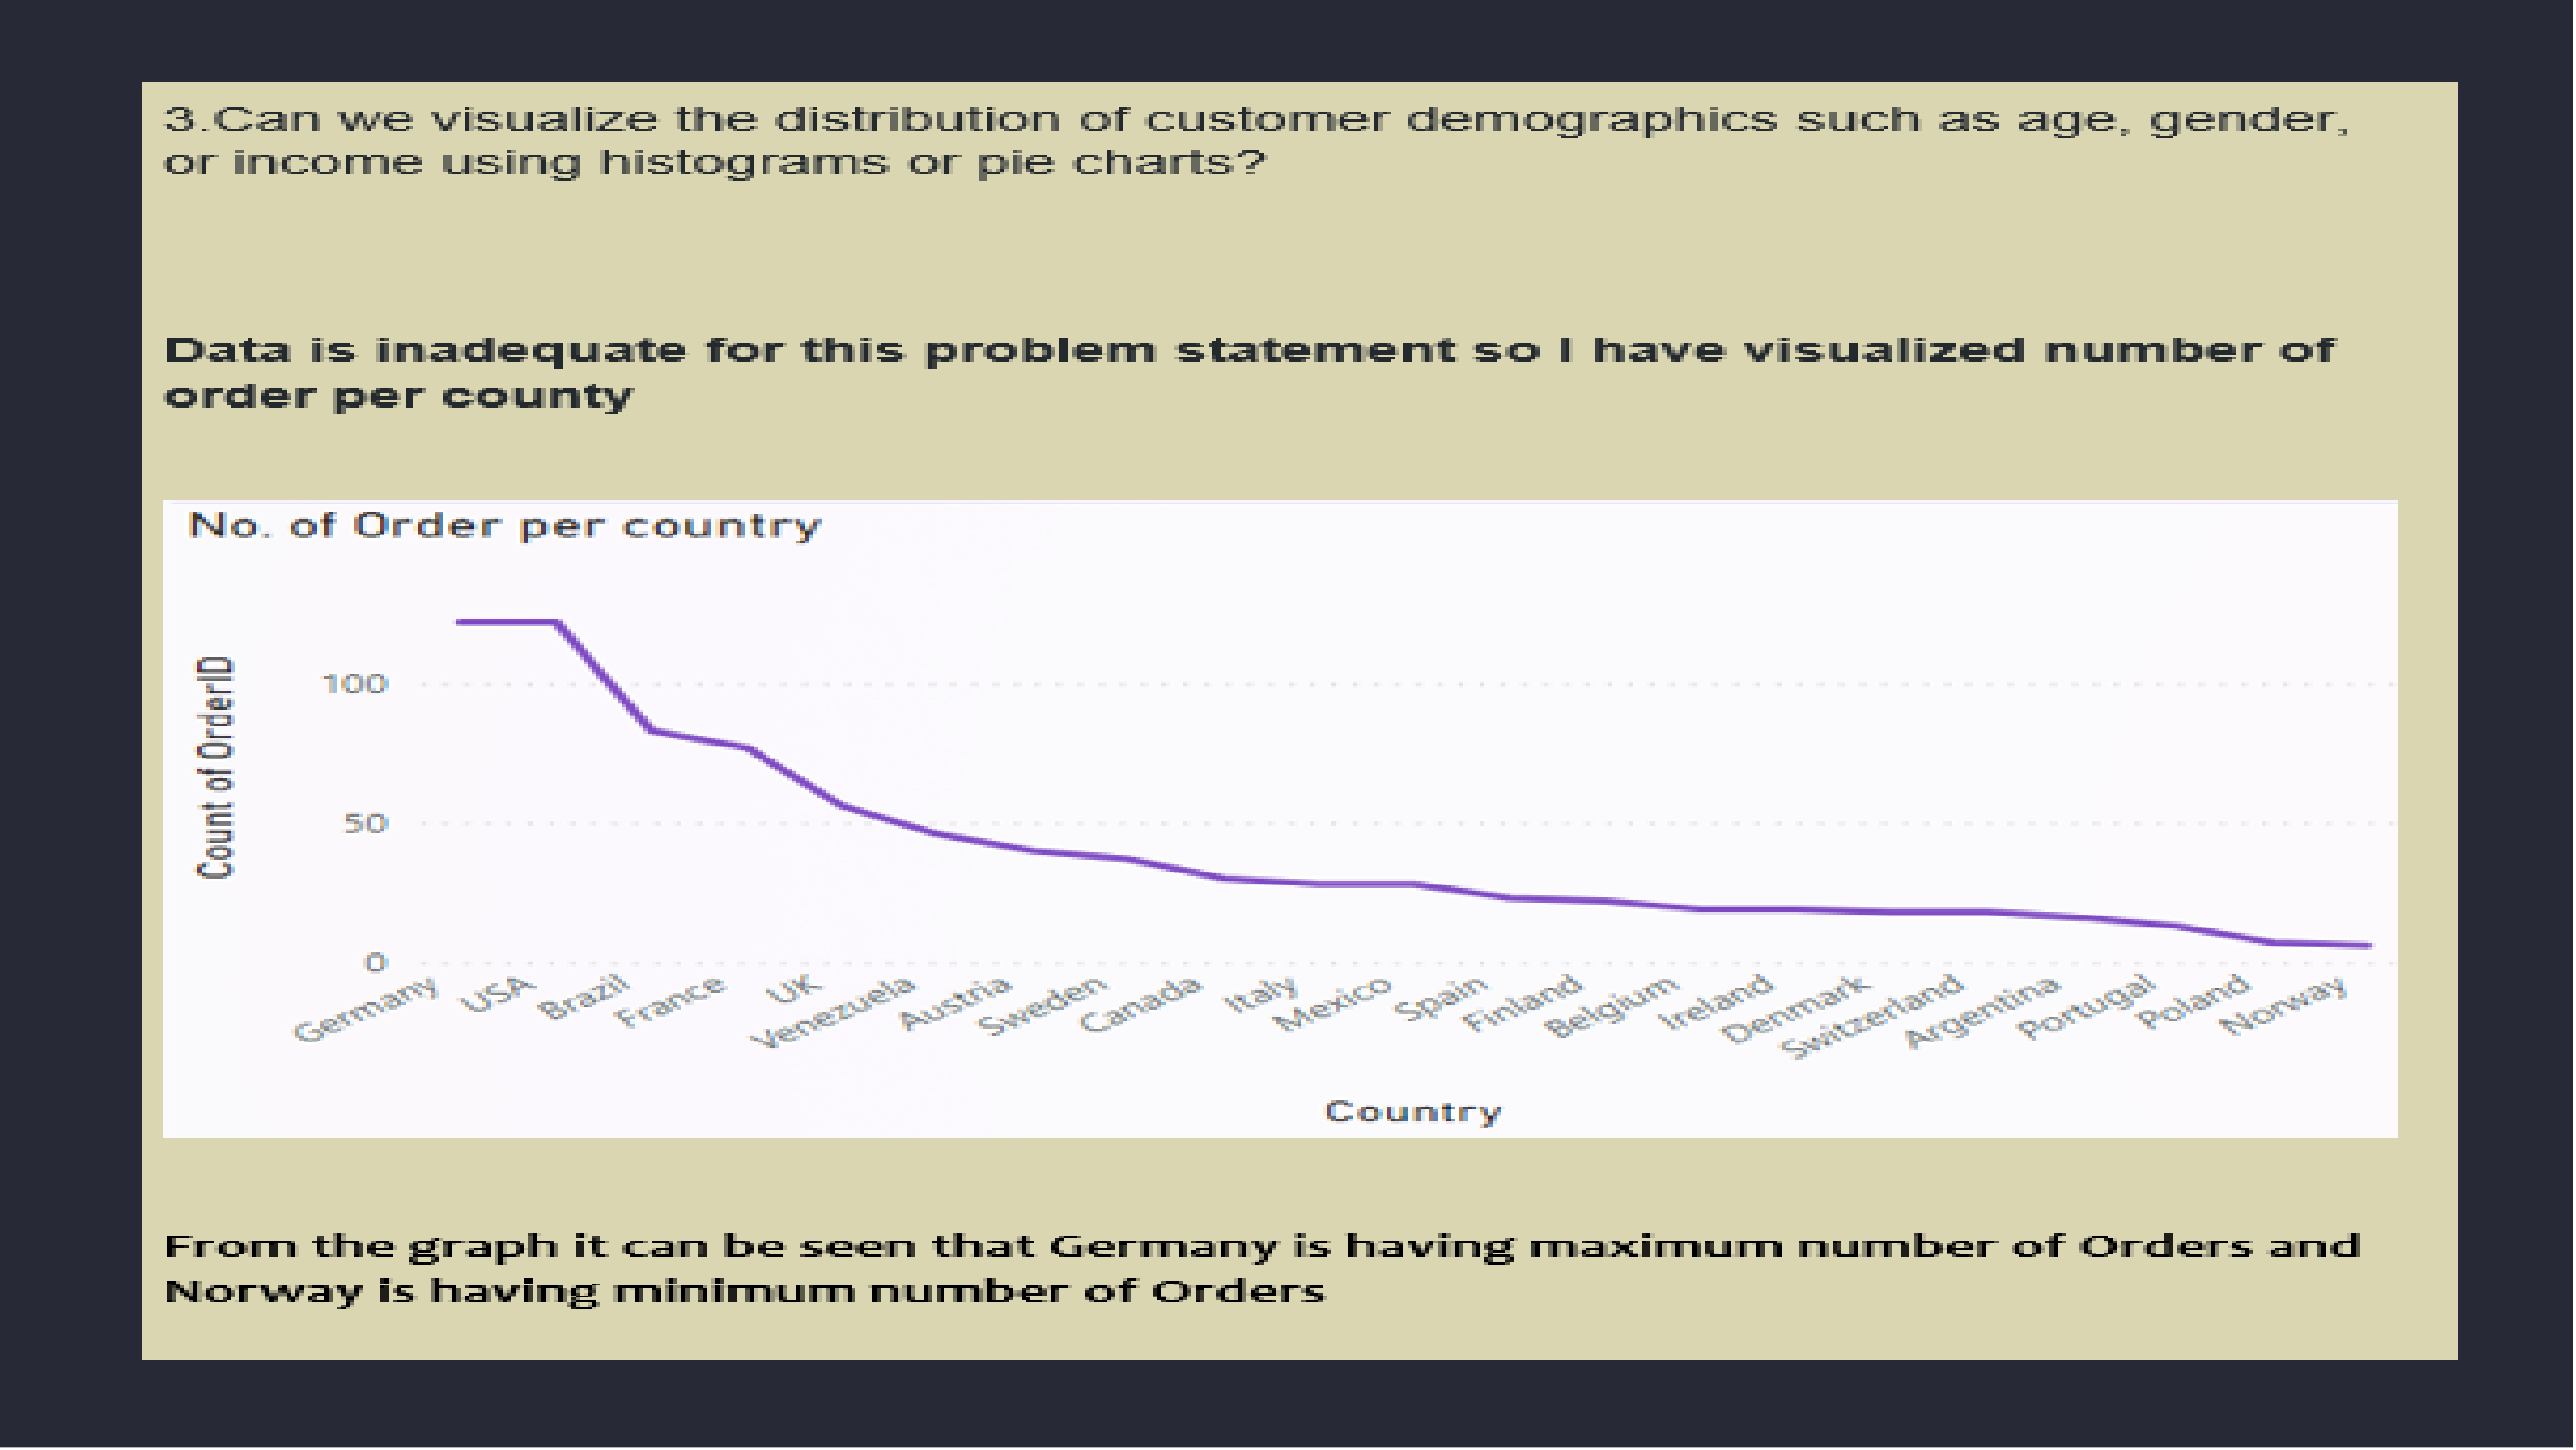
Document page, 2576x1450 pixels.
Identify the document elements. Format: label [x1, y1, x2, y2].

list [142, 82, 2458, 1361]
